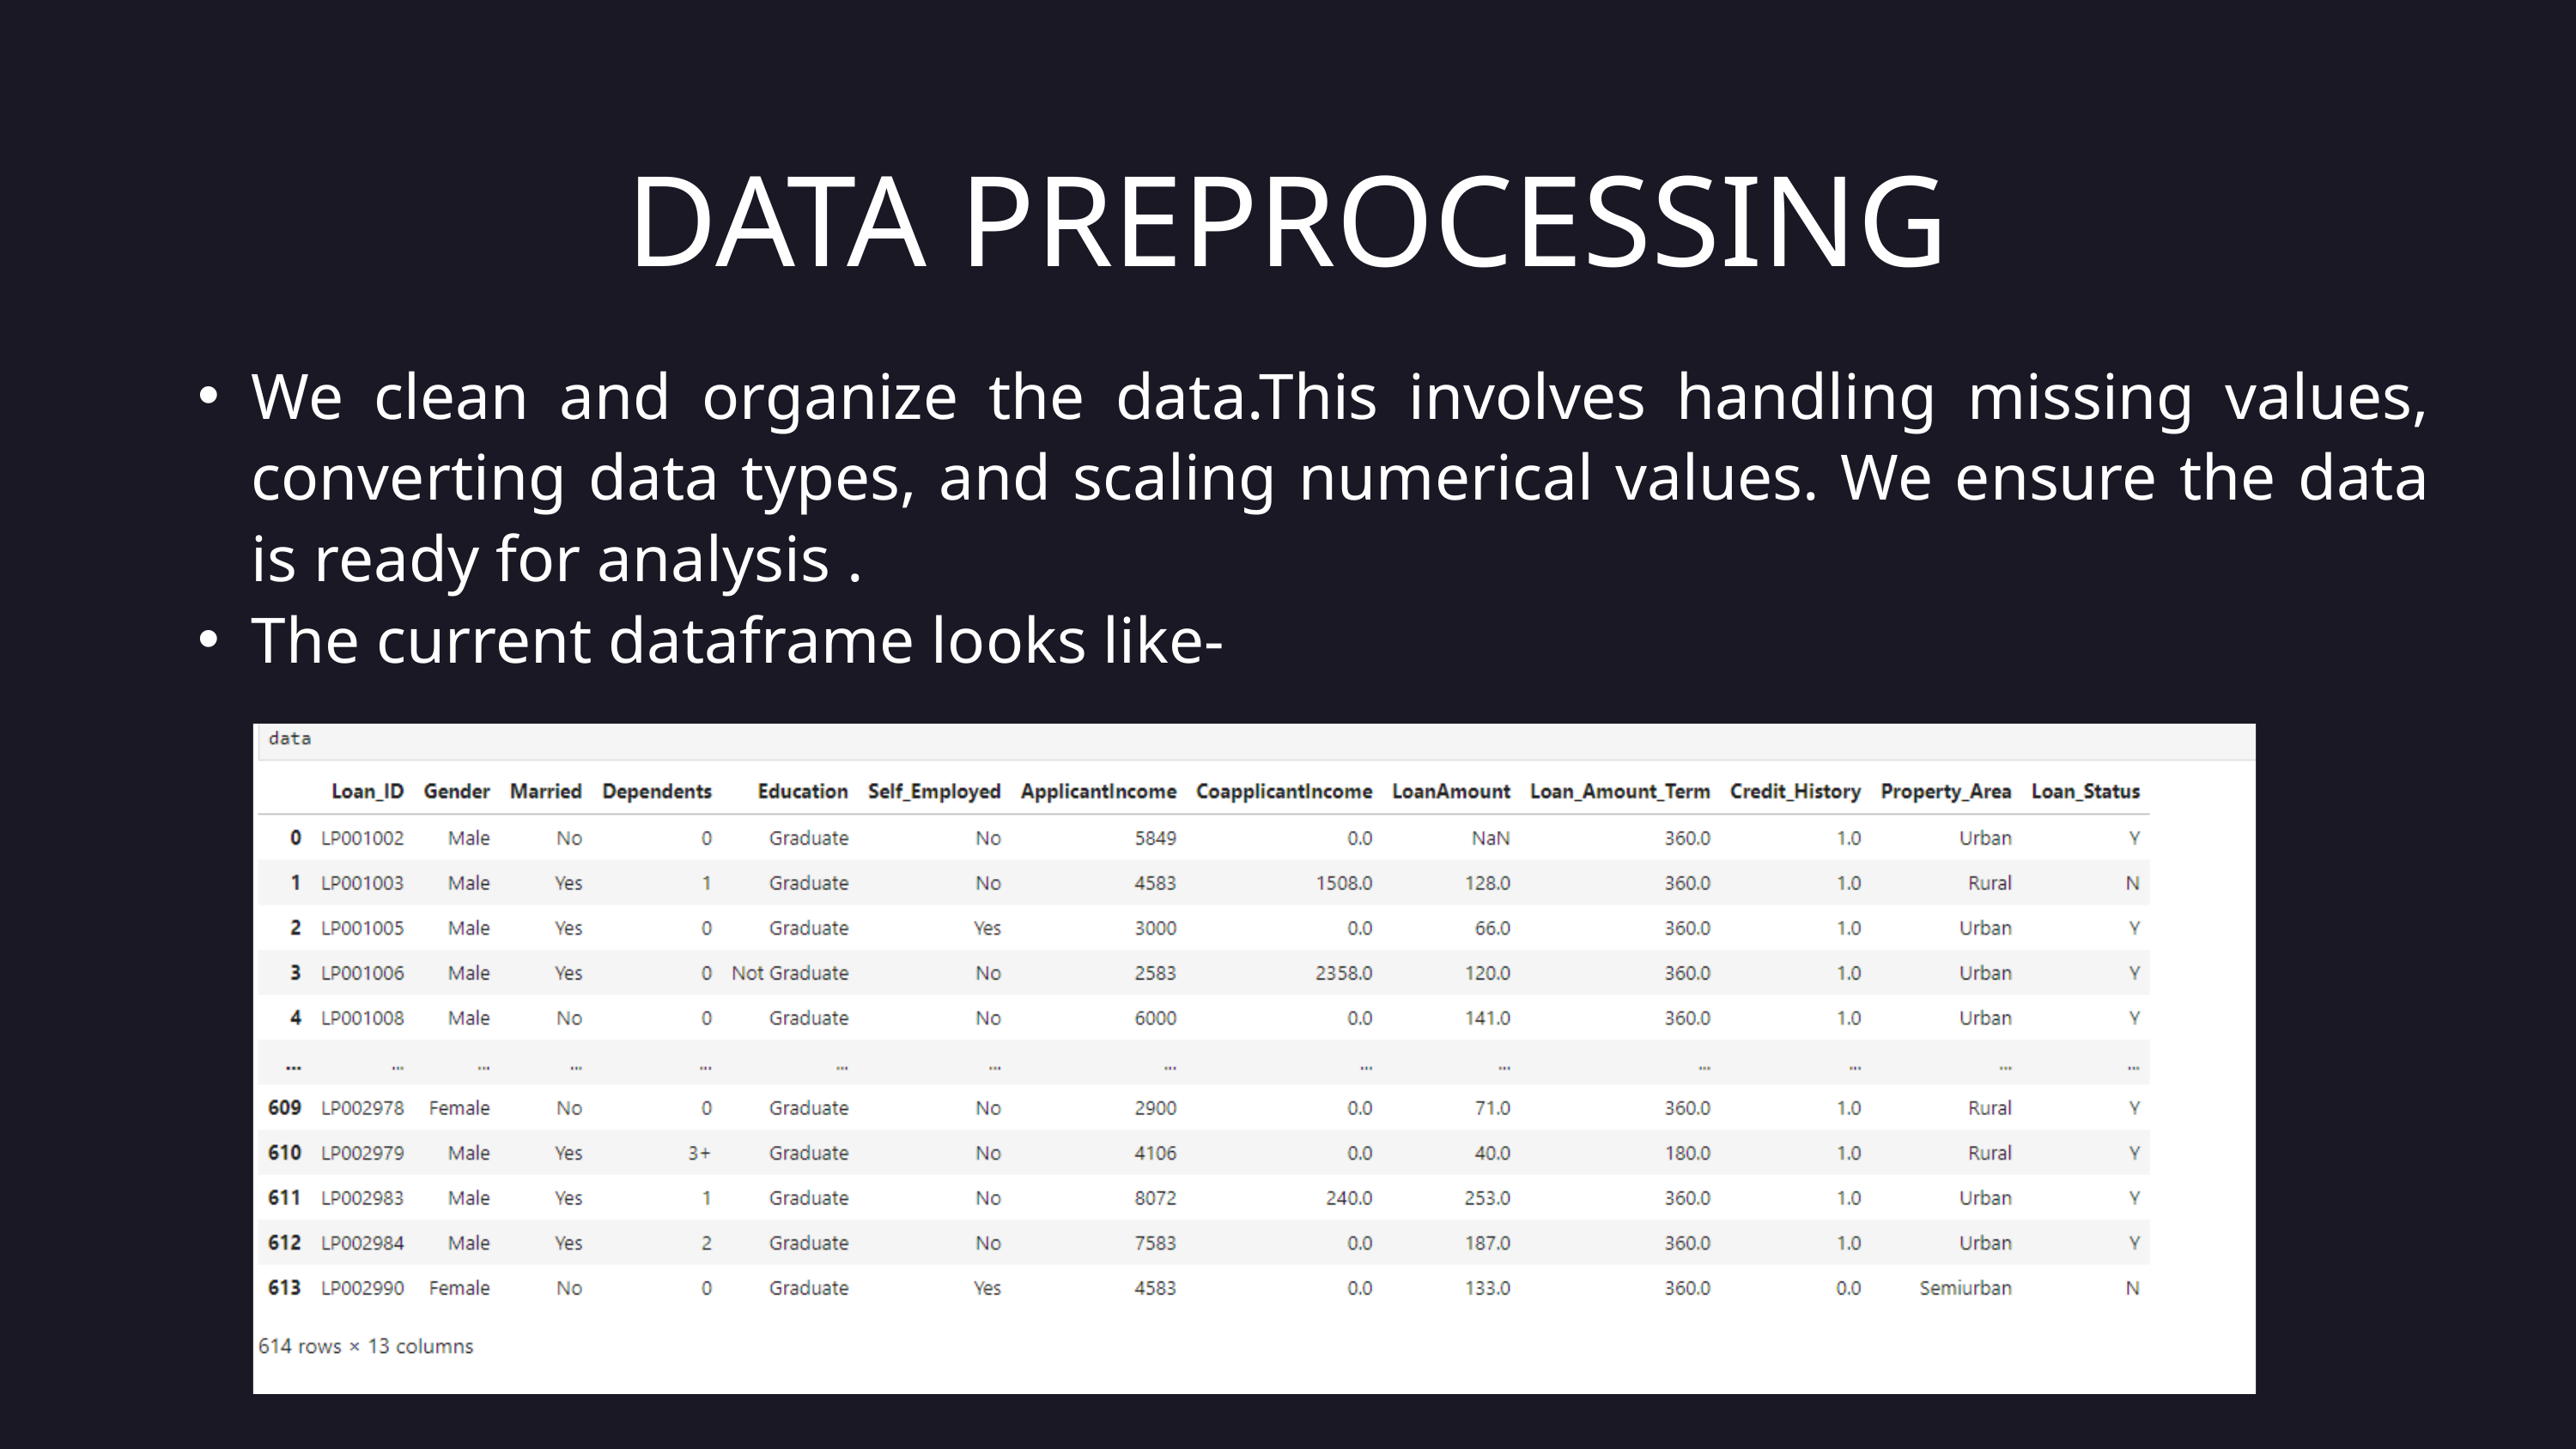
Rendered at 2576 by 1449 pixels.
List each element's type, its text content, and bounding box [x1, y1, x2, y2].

text_box DATA PREPROCESSING [380, 154, 2196, 293]
text_box We clean and organize the data.This involves handling missing values, converting data types, and scaling numerical values. We ensure the data is ready for analysis . The current dataframe looks like- [144, 349, 2432, 676]
text_box [252, 724, 2257, 1394]
